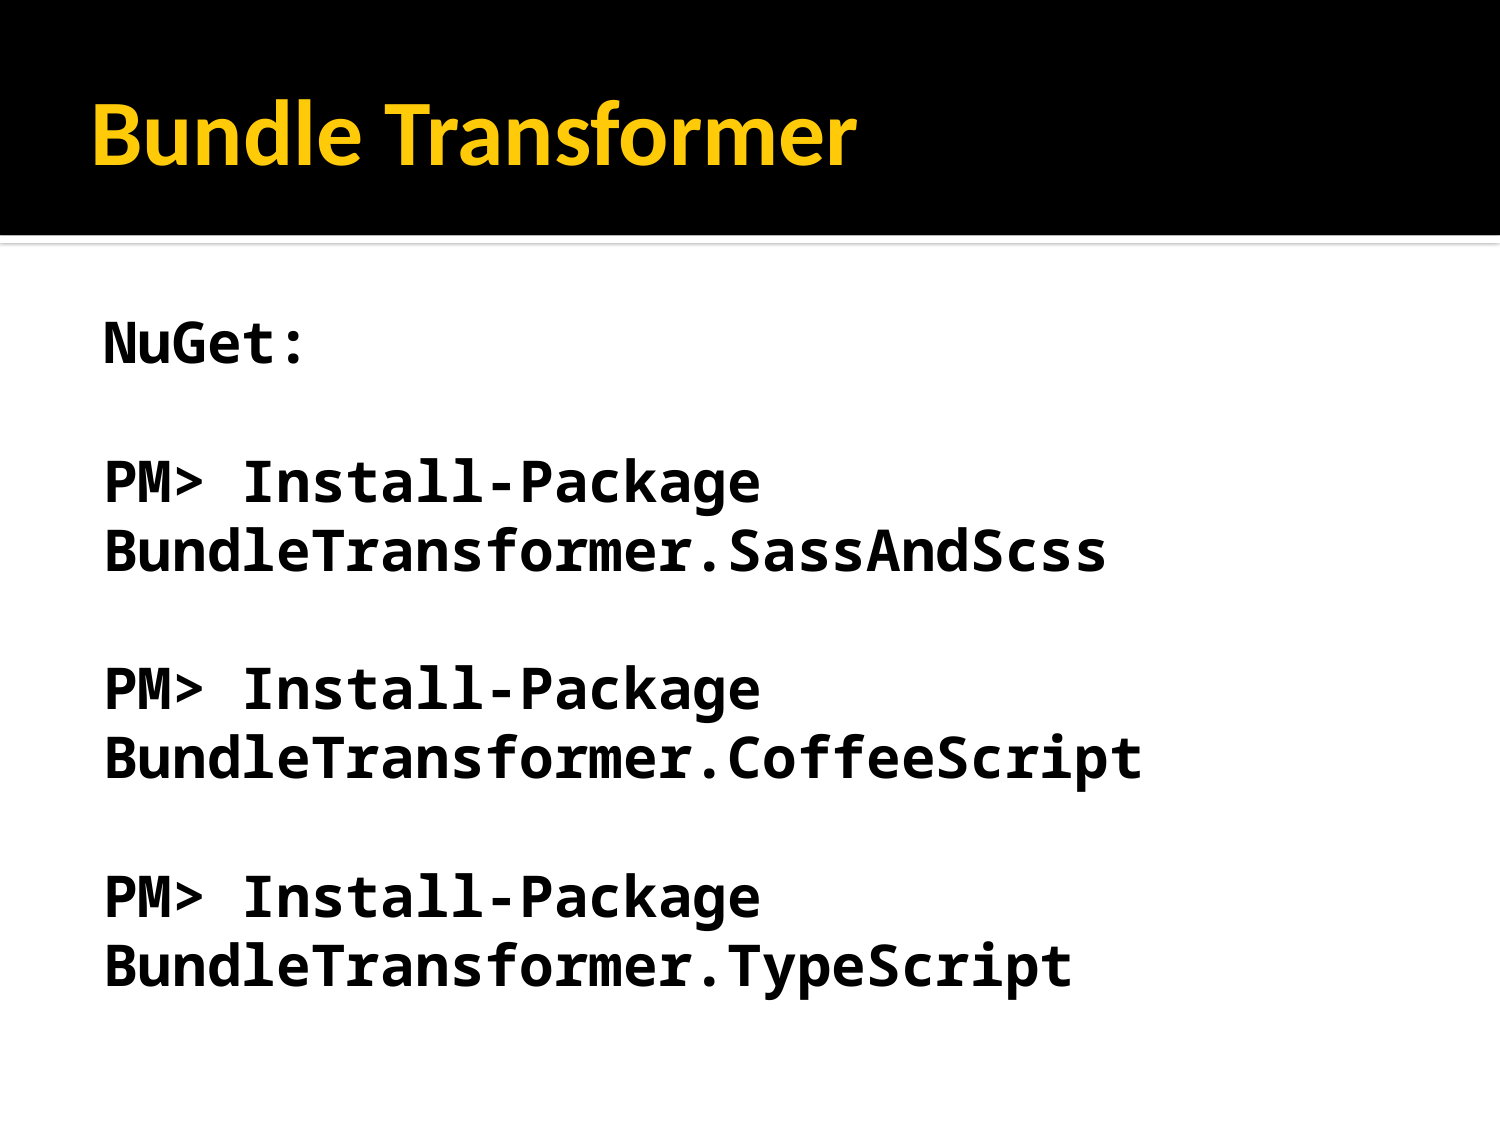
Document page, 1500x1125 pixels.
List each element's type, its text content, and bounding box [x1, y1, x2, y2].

title Bundle Transformer [75, 25, 1425, 231]
list NuGet: PM> Install-Package BundleTransformer.SassAndScss PM> Install-Package BundleTransformer.CoffeeScript PM> Install-Package BundleTransformer.TypeScript [75, 291, 1425, 1050]
